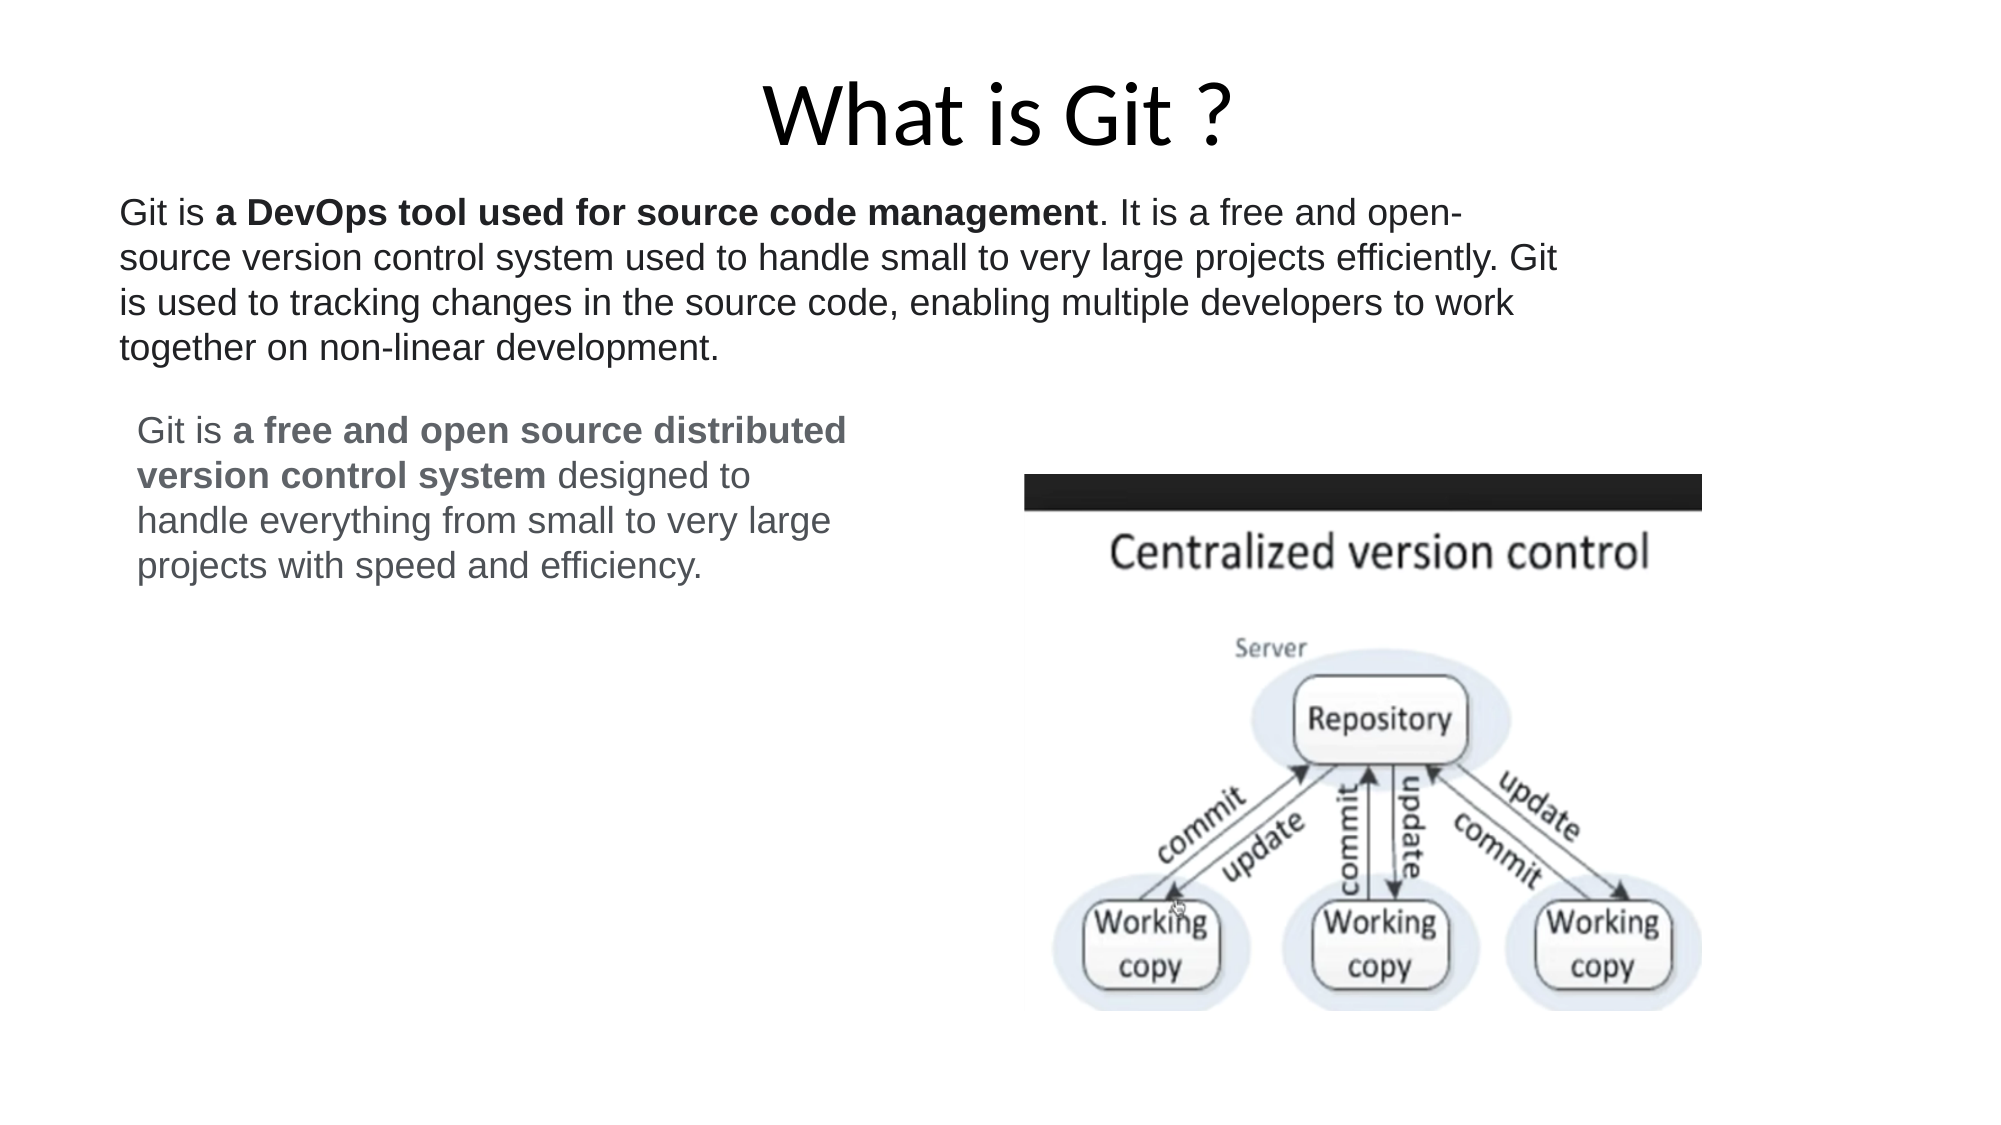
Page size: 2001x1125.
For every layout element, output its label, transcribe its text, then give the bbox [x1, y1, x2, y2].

title What is Git ? [137, 0, 1863, 218]
text_box Git is a free and open source distributed version control system designed to handle everything from small to very large projects with speed and efficiency. [122, 398, 870, 594]
text_box Git is a DevOps tool used for source code management. It is a free and open-source version control system used to handle small to very large projects efficiently. Git is used to tracking changes in the source code, enabling multiple developers to work together on non-linear development. [104, 181, 1578, 376]
picture [1023, 474, 1703, 1011]
